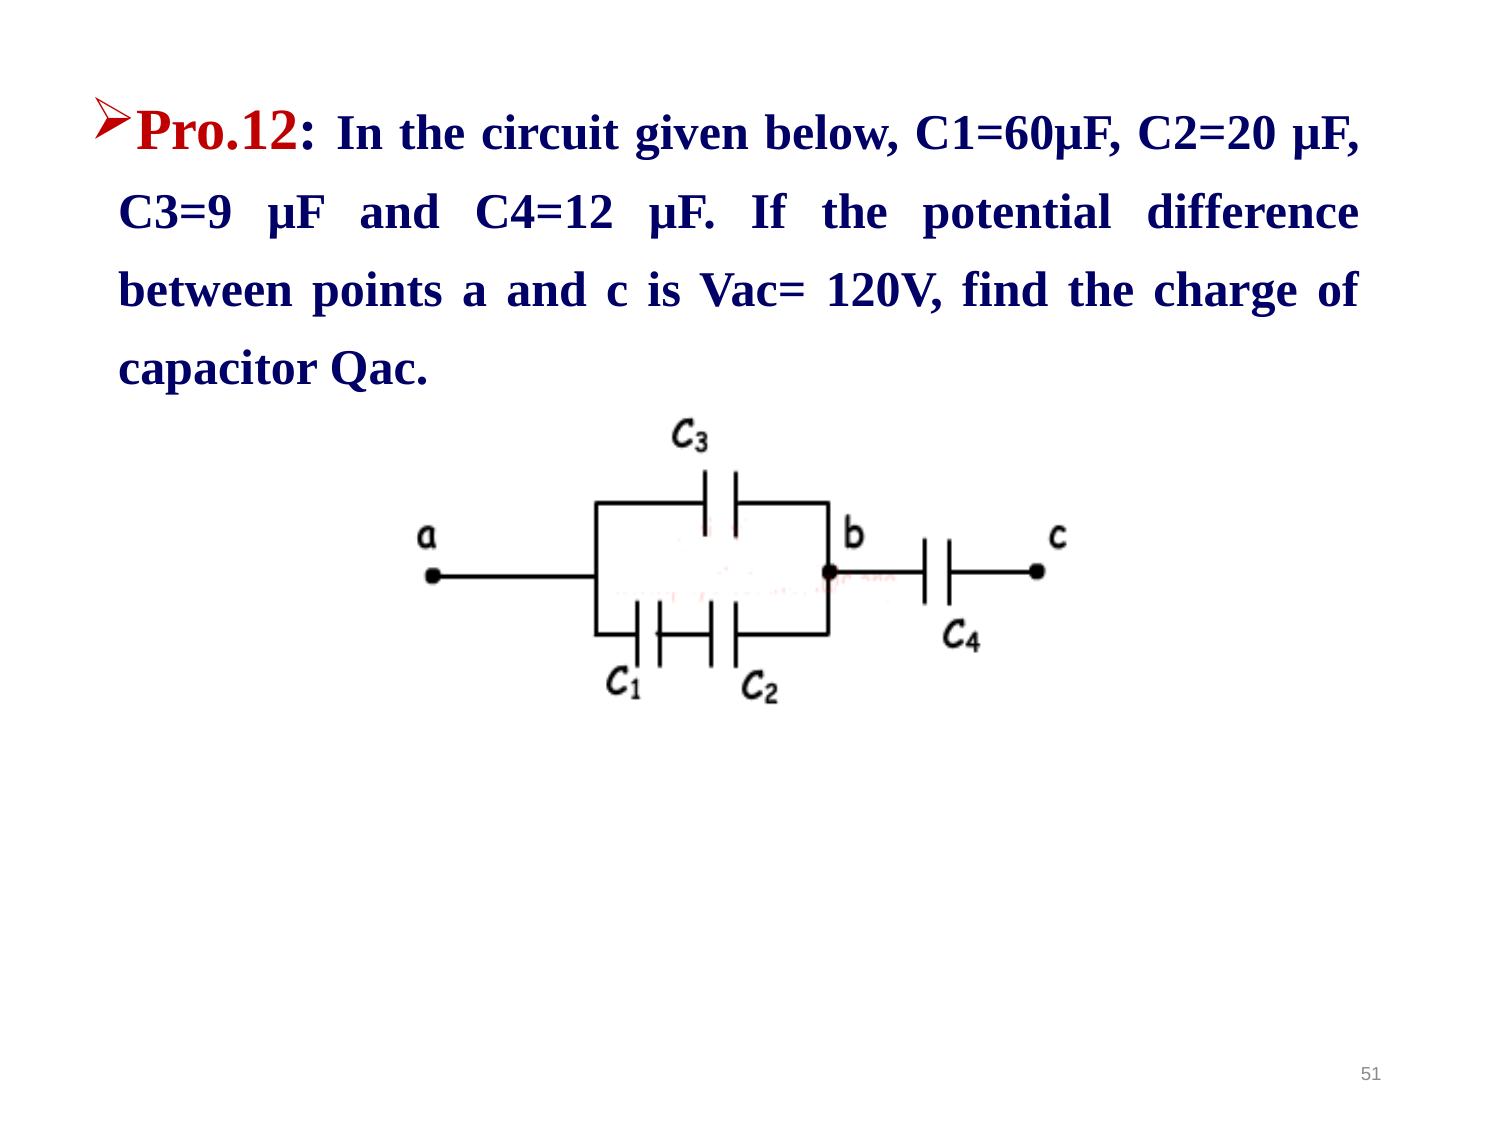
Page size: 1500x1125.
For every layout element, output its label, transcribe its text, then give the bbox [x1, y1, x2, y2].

list Pro.12: In the circuit given below, C1=60µF, C2=20 µF, C3=9 µF and C4=12 µF. If the potential difference between points a and c is Vac= 120V, find the charge of capacitor Qac. [75, 62, 1375, 888]
picture [412, 399, 1188, 800]
slide_number 51 [1059, 1042, 1397, 1103]
